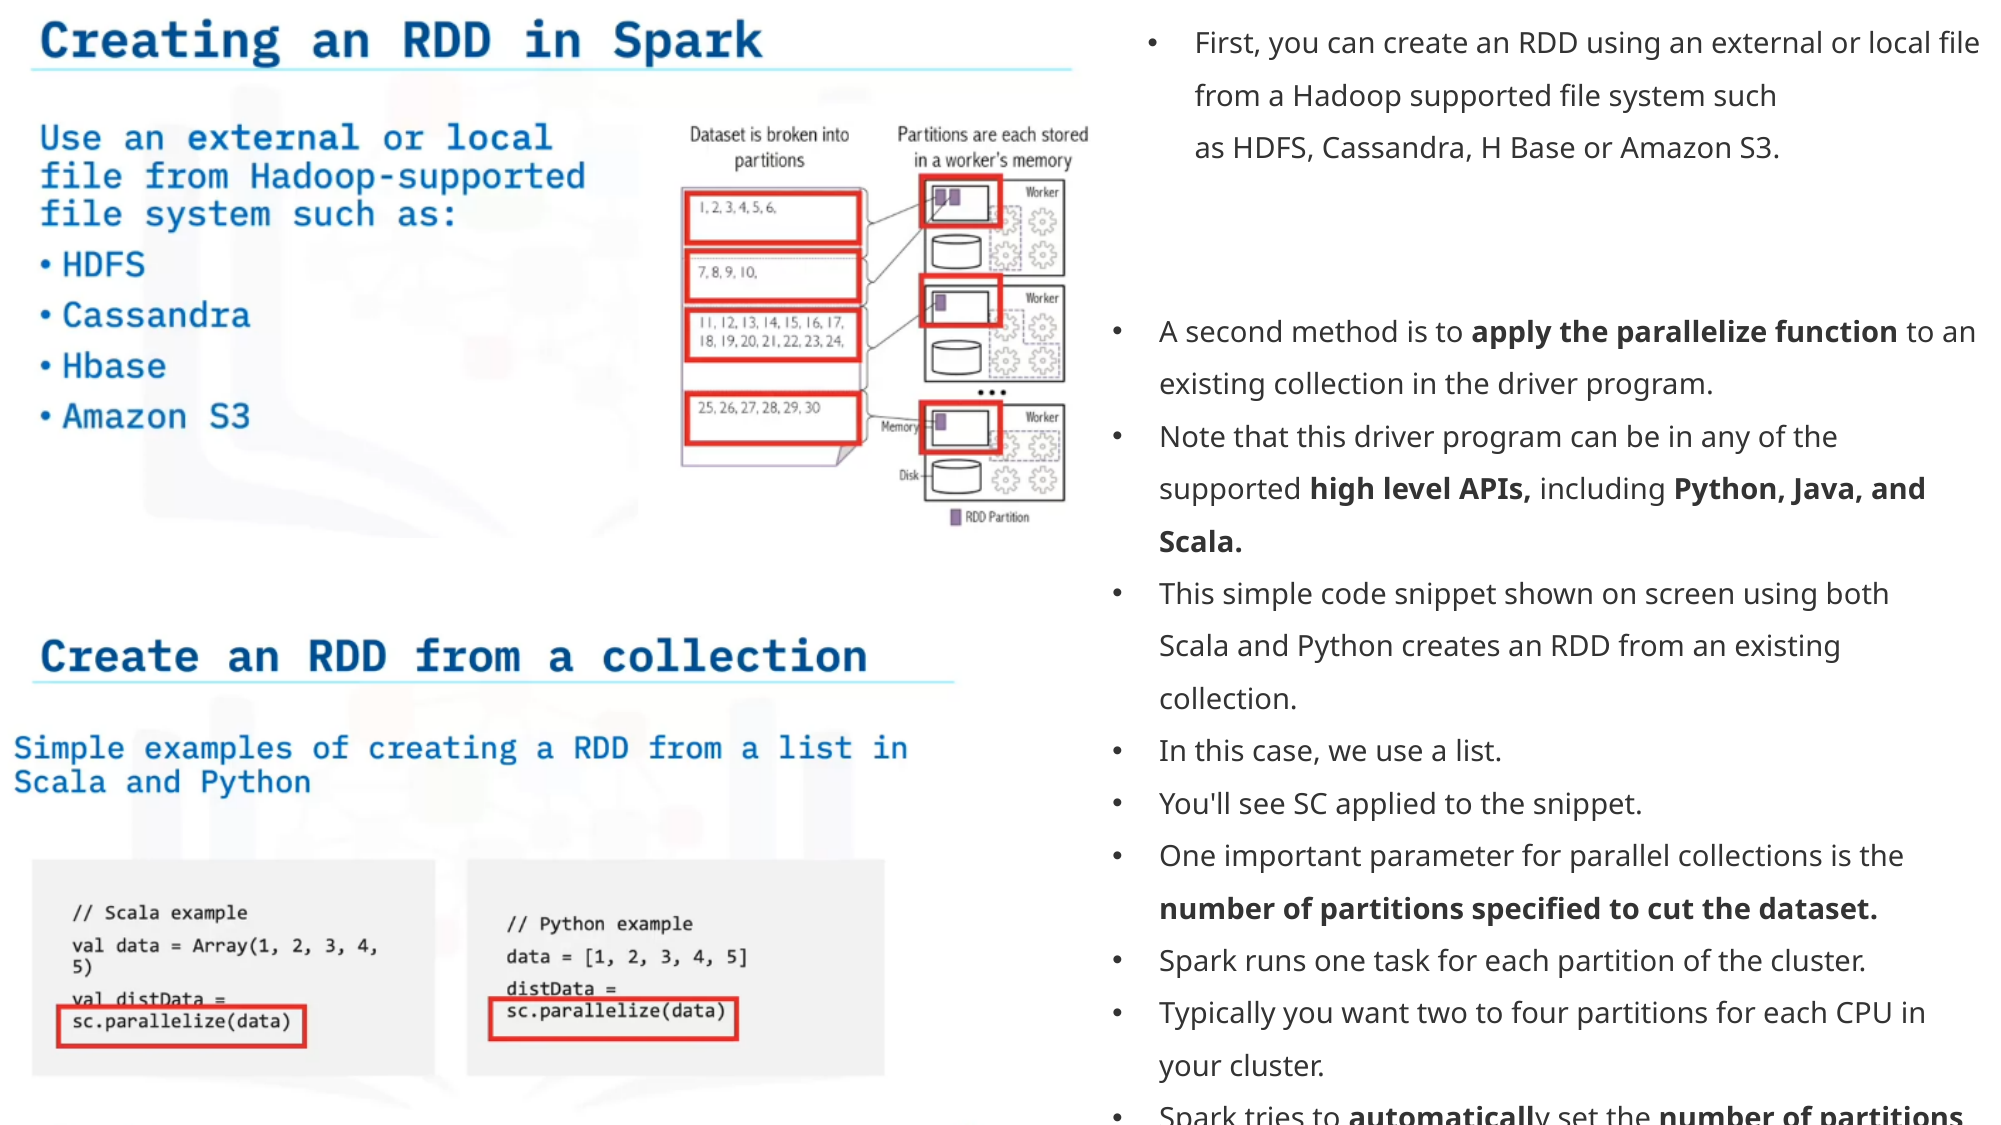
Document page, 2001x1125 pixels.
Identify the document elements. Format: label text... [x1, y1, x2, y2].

text_box A second method is to apply the parallelize function to an existing collection in the driver program. Note that this driver program can be in any of the supported high level APIs, including Python, Java, and Scala. This simple code snippet shown on screen using both Scala and Python creates an RDD from an existing collection. In this case, we use a list. You'll see SC applied to the snippet. One important parameter for parallel collections is the number of partitions specified to cut the dataset. Spark runs one task for each partition of the cluster. Typically you want two to four partitions for each CPU in your cluster. Spark tries to automatically set the number of partitions based on your cluster. However, you can also set partitions manually by passing the number as a second parameter to the parallelize function. [1097, 288, 2000, 1125]
picture [0, 0, 1098, 538]
text_box First, you can create an RDD using an external or local file from a Hadoop supported file system such as HDFS, Cassandra, H Base or Amazon S3. [1133, 0, 2000, 172]
picture [0, 626, 1000, 1125]
